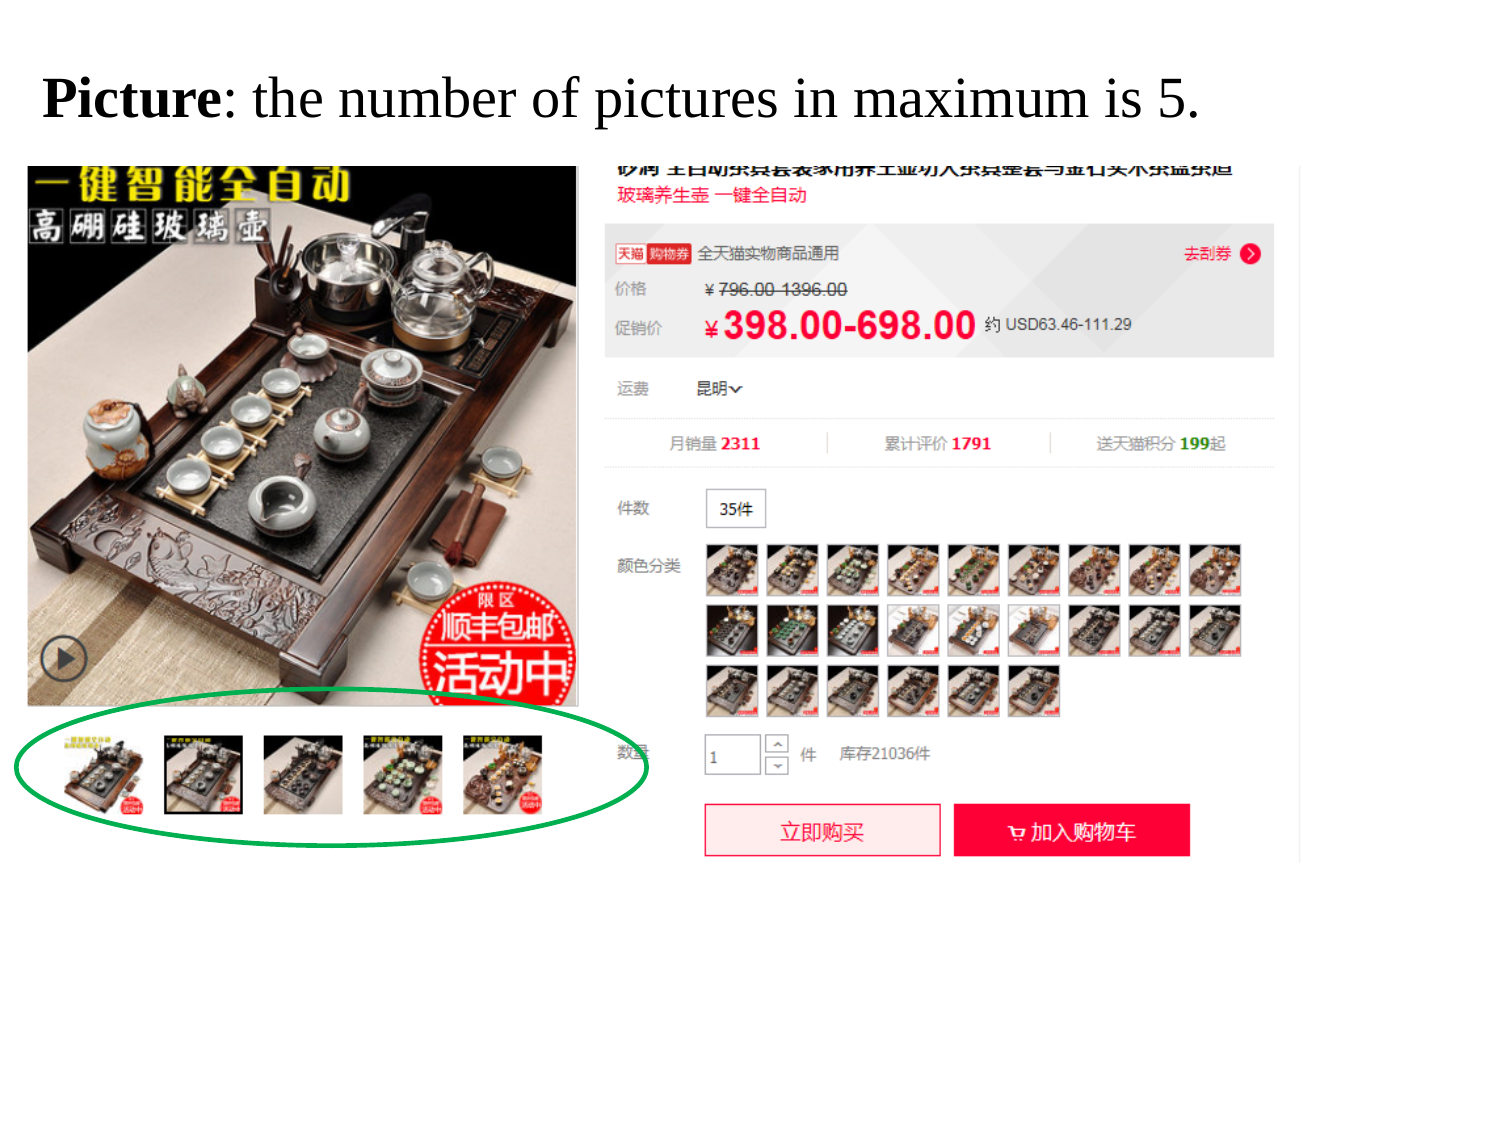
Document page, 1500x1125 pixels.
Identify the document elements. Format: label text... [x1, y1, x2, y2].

text_box Picture: the number of pictures in maximum is 5. [27, 51, 1400, 137]
picture [16, 166, 1307, 863]
